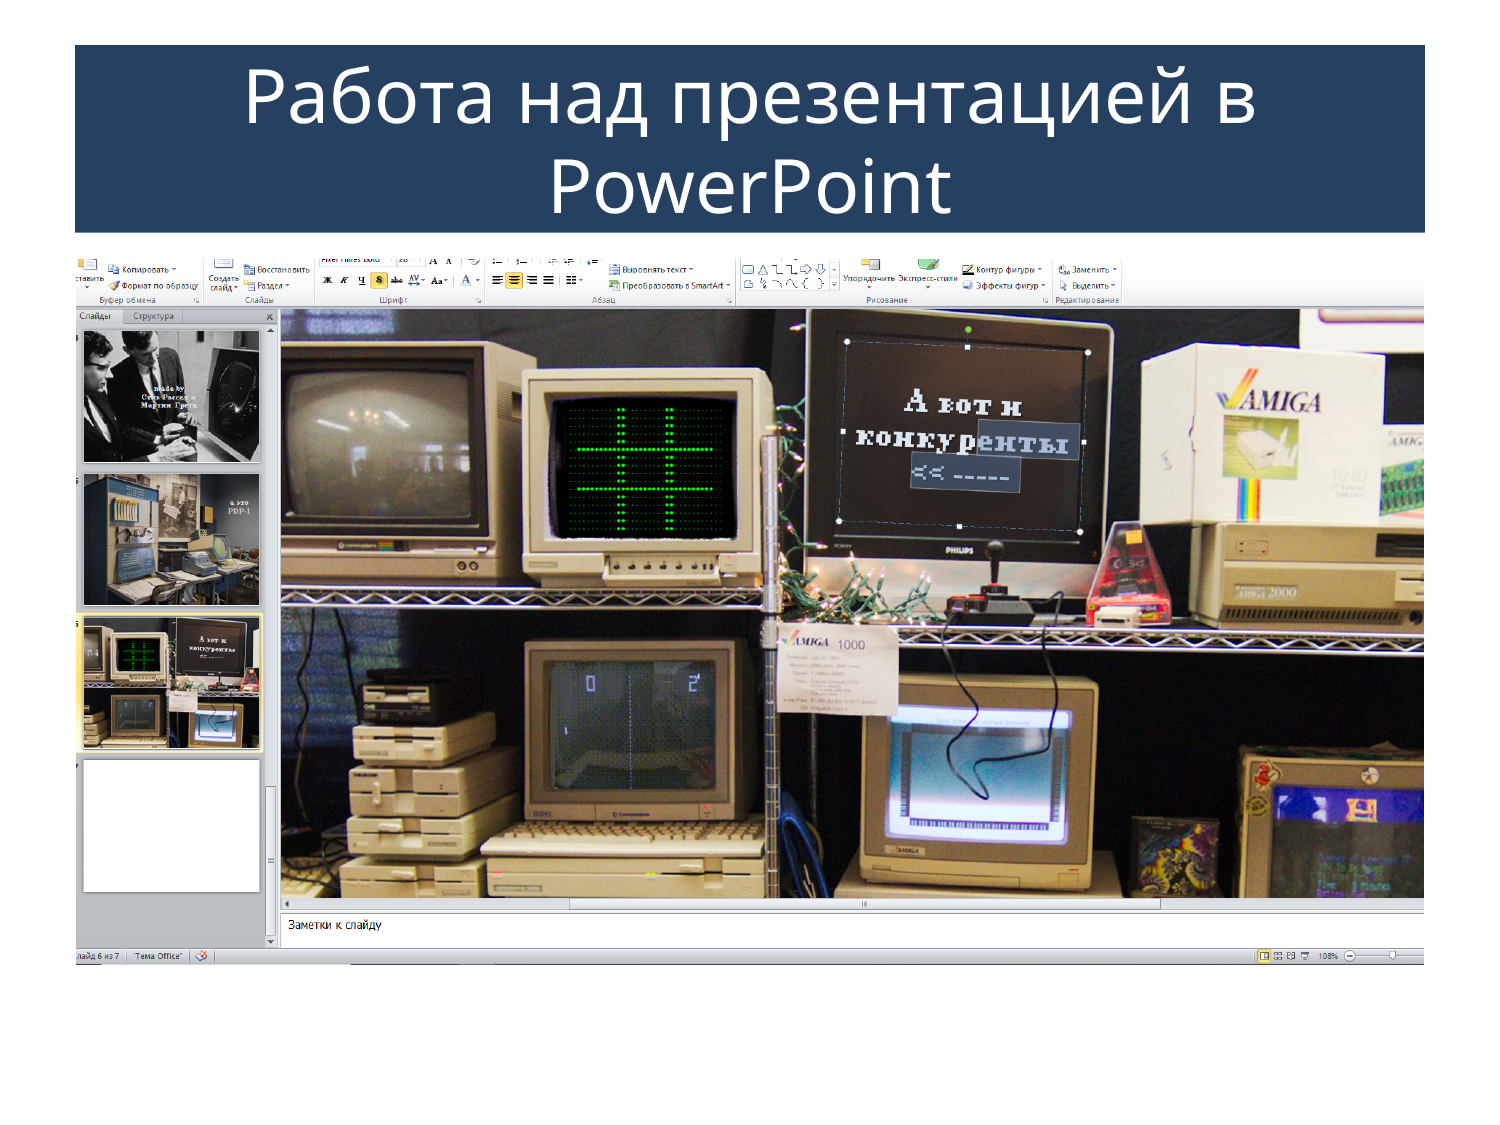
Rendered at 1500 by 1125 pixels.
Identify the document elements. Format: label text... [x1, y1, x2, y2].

picture [76, 259, 1424, 966]
title Работа над презентацией в PowerPoint [75, 45, 1425, 233]
